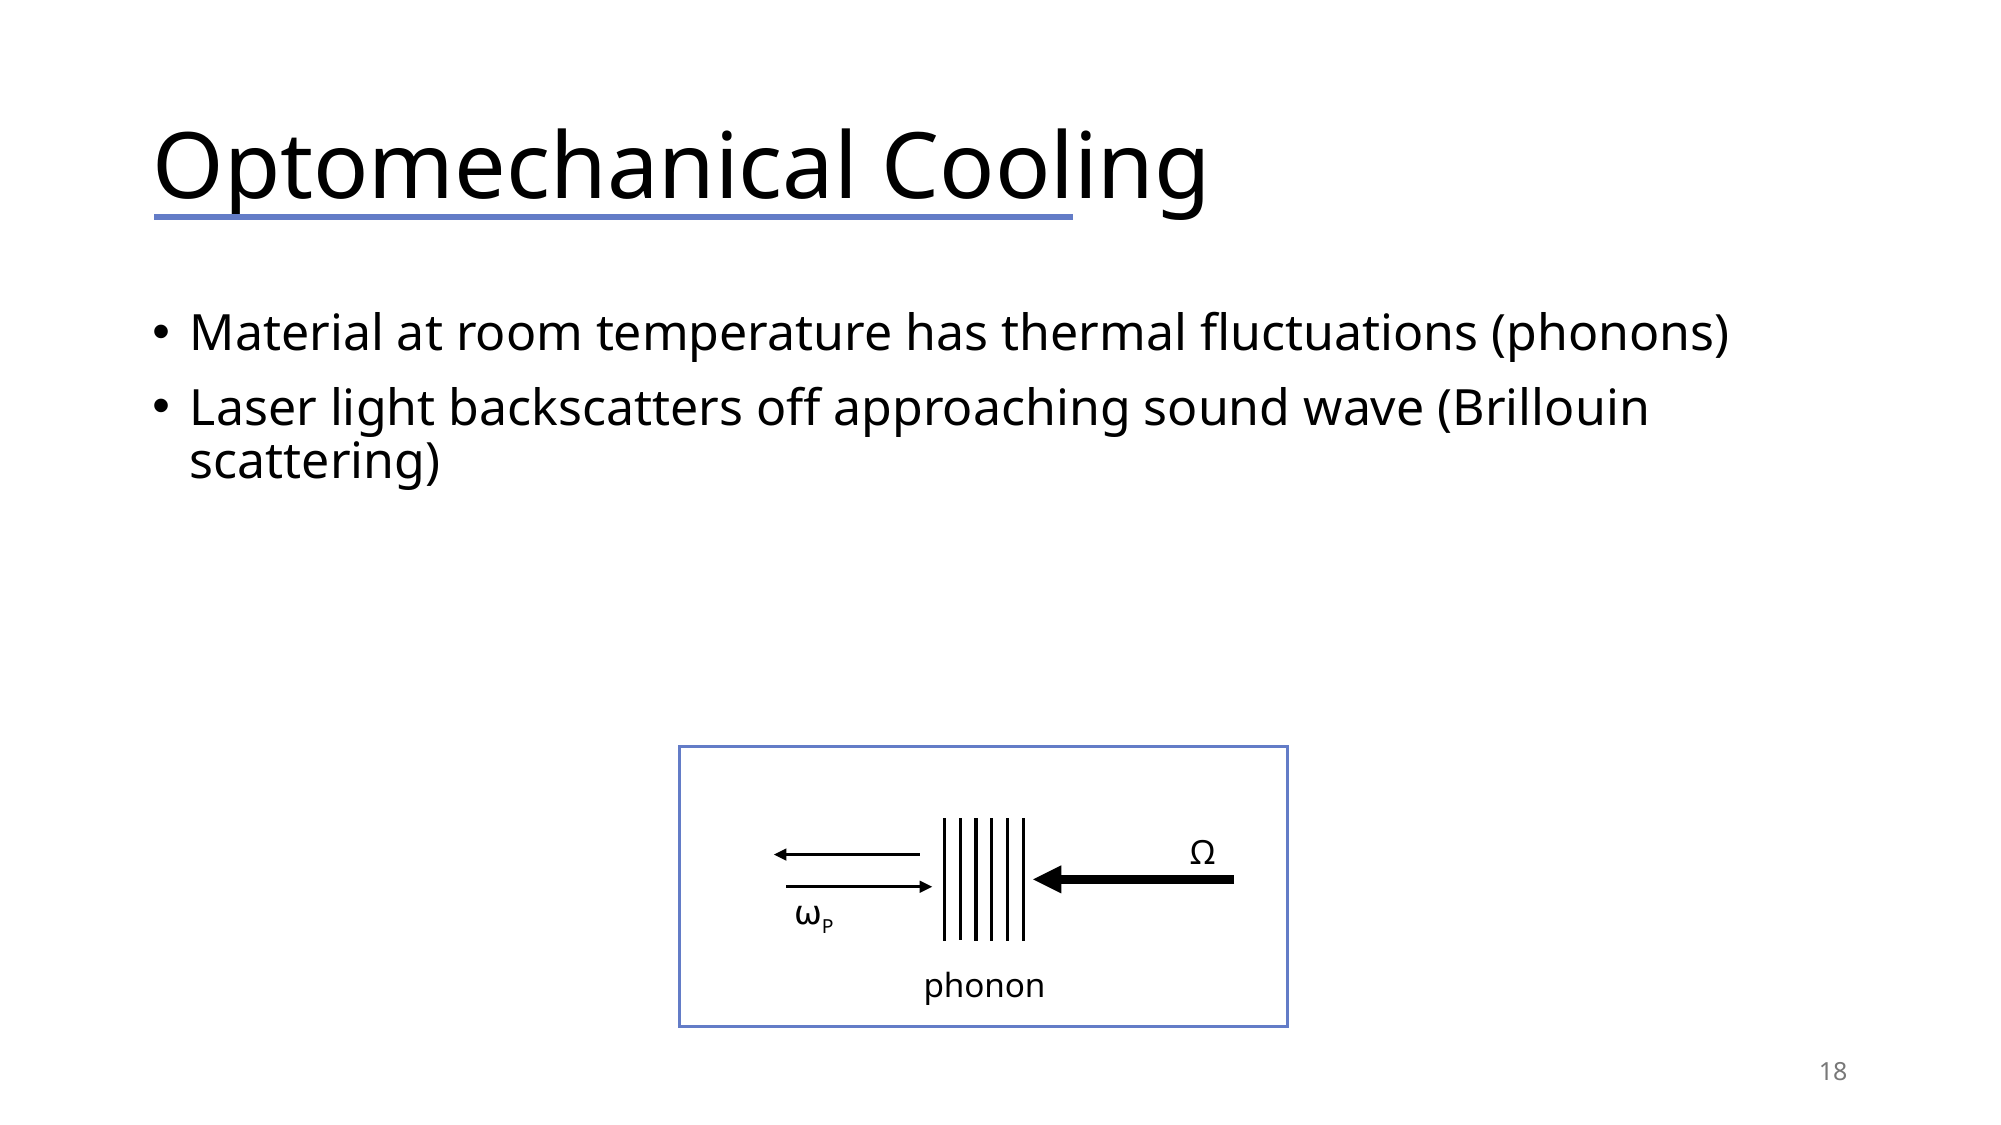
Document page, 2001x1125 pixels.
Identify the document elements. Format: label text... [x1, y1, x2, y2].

title Optomechanical Cooling [137, 59, 1863, 278]
text_box [678, 745, 1289, 1028]
slide_number 17 [1412, 1042, 1863, 1103]
list Material at room temperature has thermal fluctuations (phonons) Laser light backscatters off approaching sound wave (Brillouin scattering) [137, 299, 1863, 1014]
